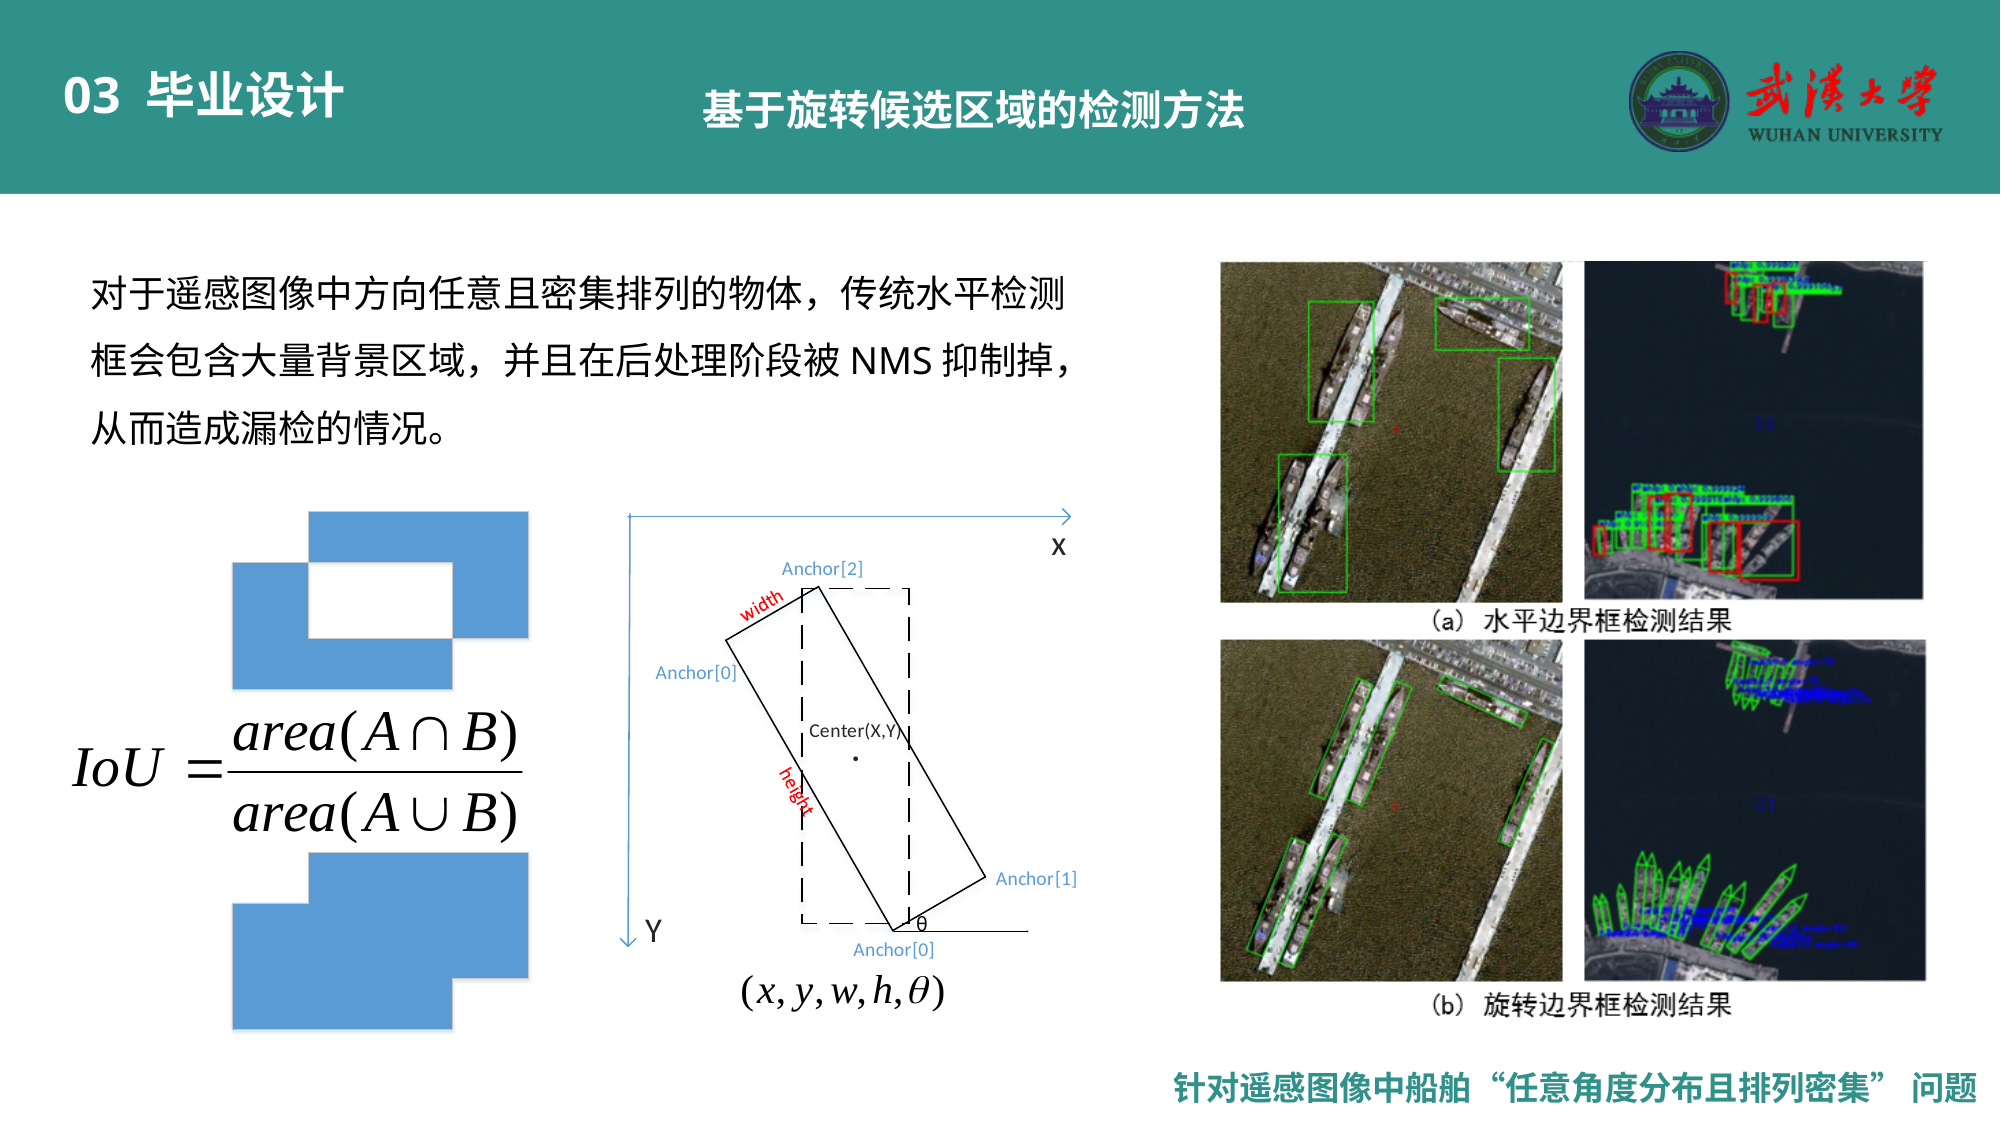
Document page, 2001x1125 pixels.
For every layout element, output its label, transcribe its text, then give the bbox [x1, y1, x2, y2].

picture [227, 849, 534, 1036]
text_box 针对遥感图像中船舶“任意角度分布且排列密集” 问题 [1158, 1047, 1994, 1115]
text_box 03 毕业设计 [49, 37, 919, 157]
text_box 对于遥感图像中方向任意且密集排列的物体，传统水平检测框会包含大量背景区域，并且在后处理阶段被NMS抑制掉，从而造成漏检的情况。 [75, 239, 1115, 525]
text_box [61, 695, 534, 854]
picture [227, 508, 534, 696]
text_box 基于旋转候选区域的检测方法 [919, 61, 1261, 141]
picture [1218, 261, 1928, 1020]
picture [1629, 51, 1944, 152]
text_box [734, 967, 952, 1020]
picture [575, 491, 1085, 967]
